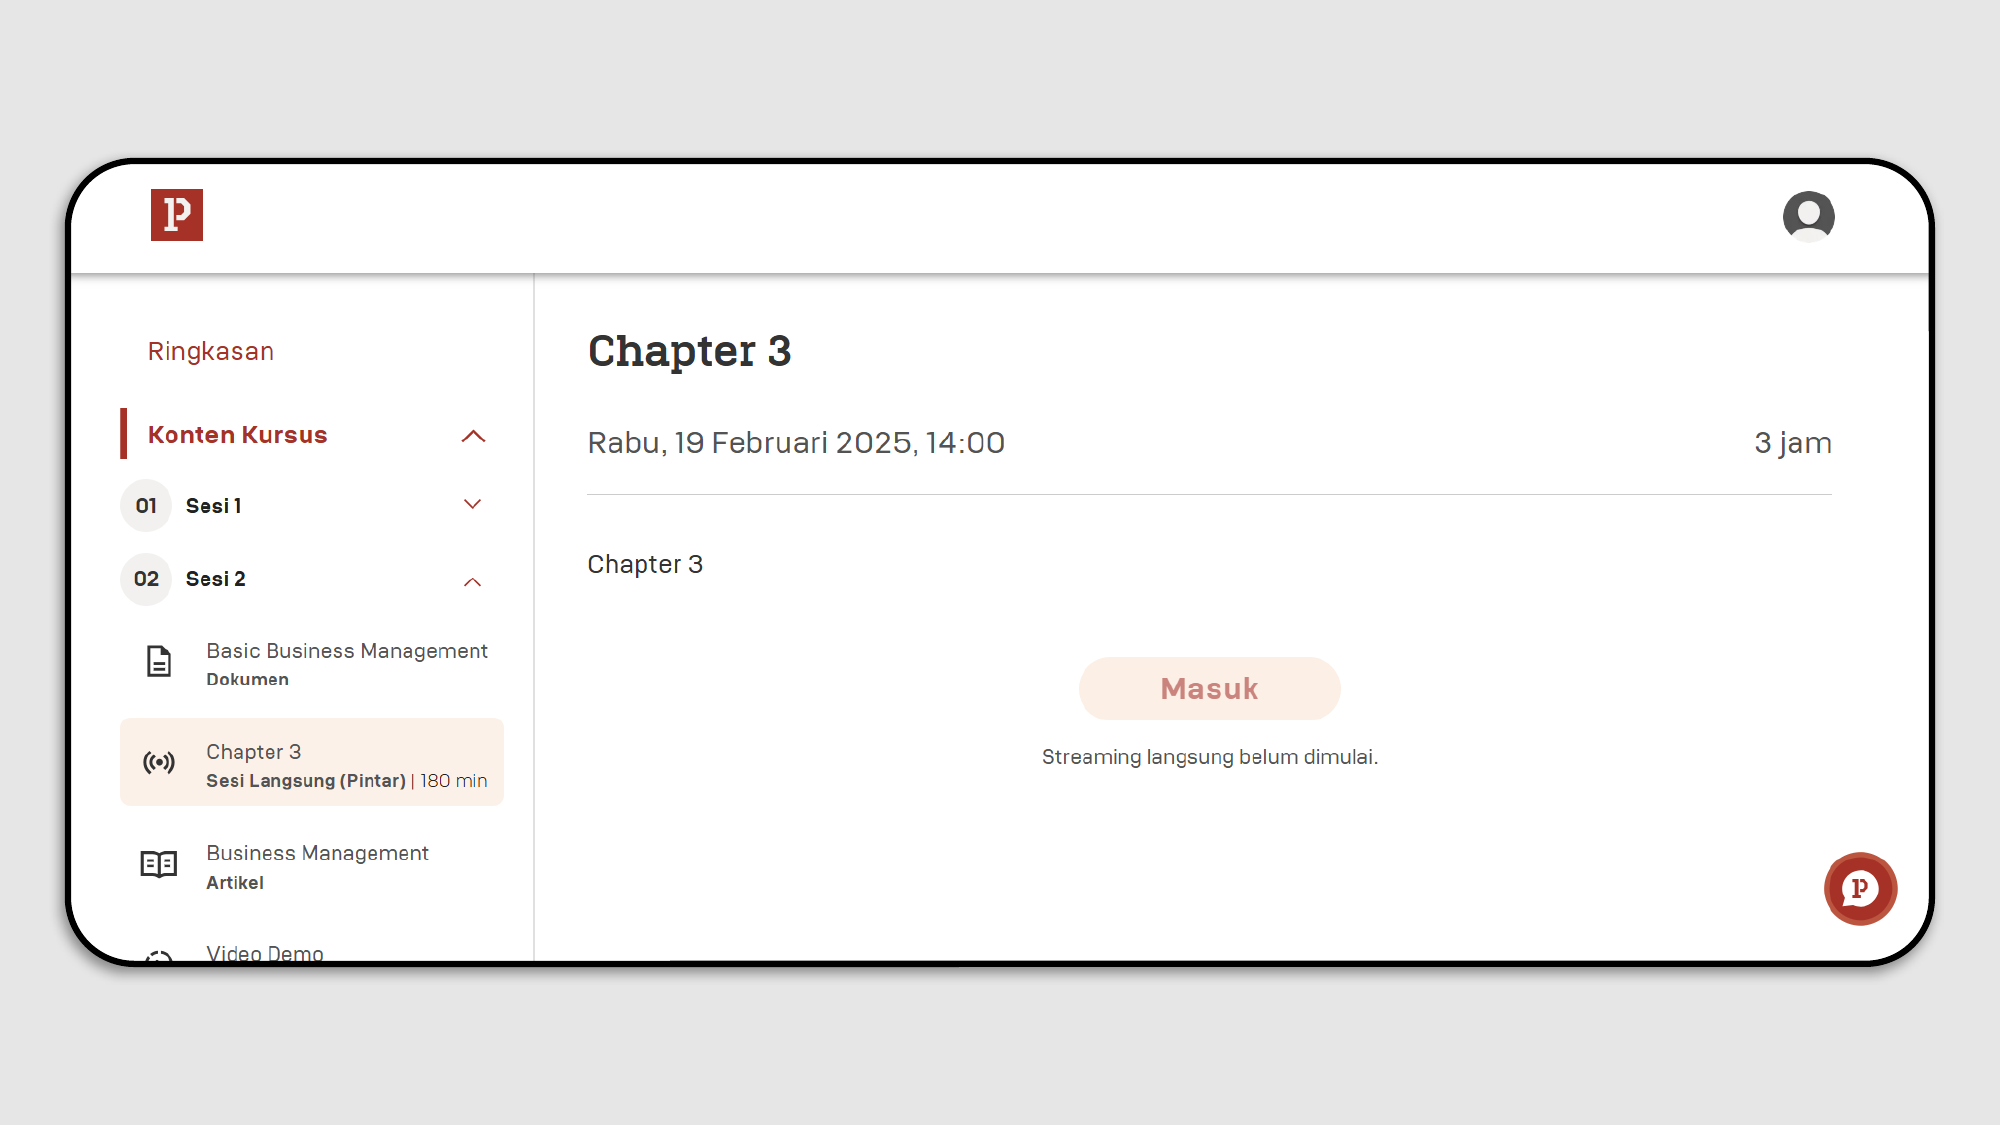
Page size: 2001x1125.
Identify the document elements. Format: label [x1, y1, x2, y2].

picture [67, 160, 1932, 964]
